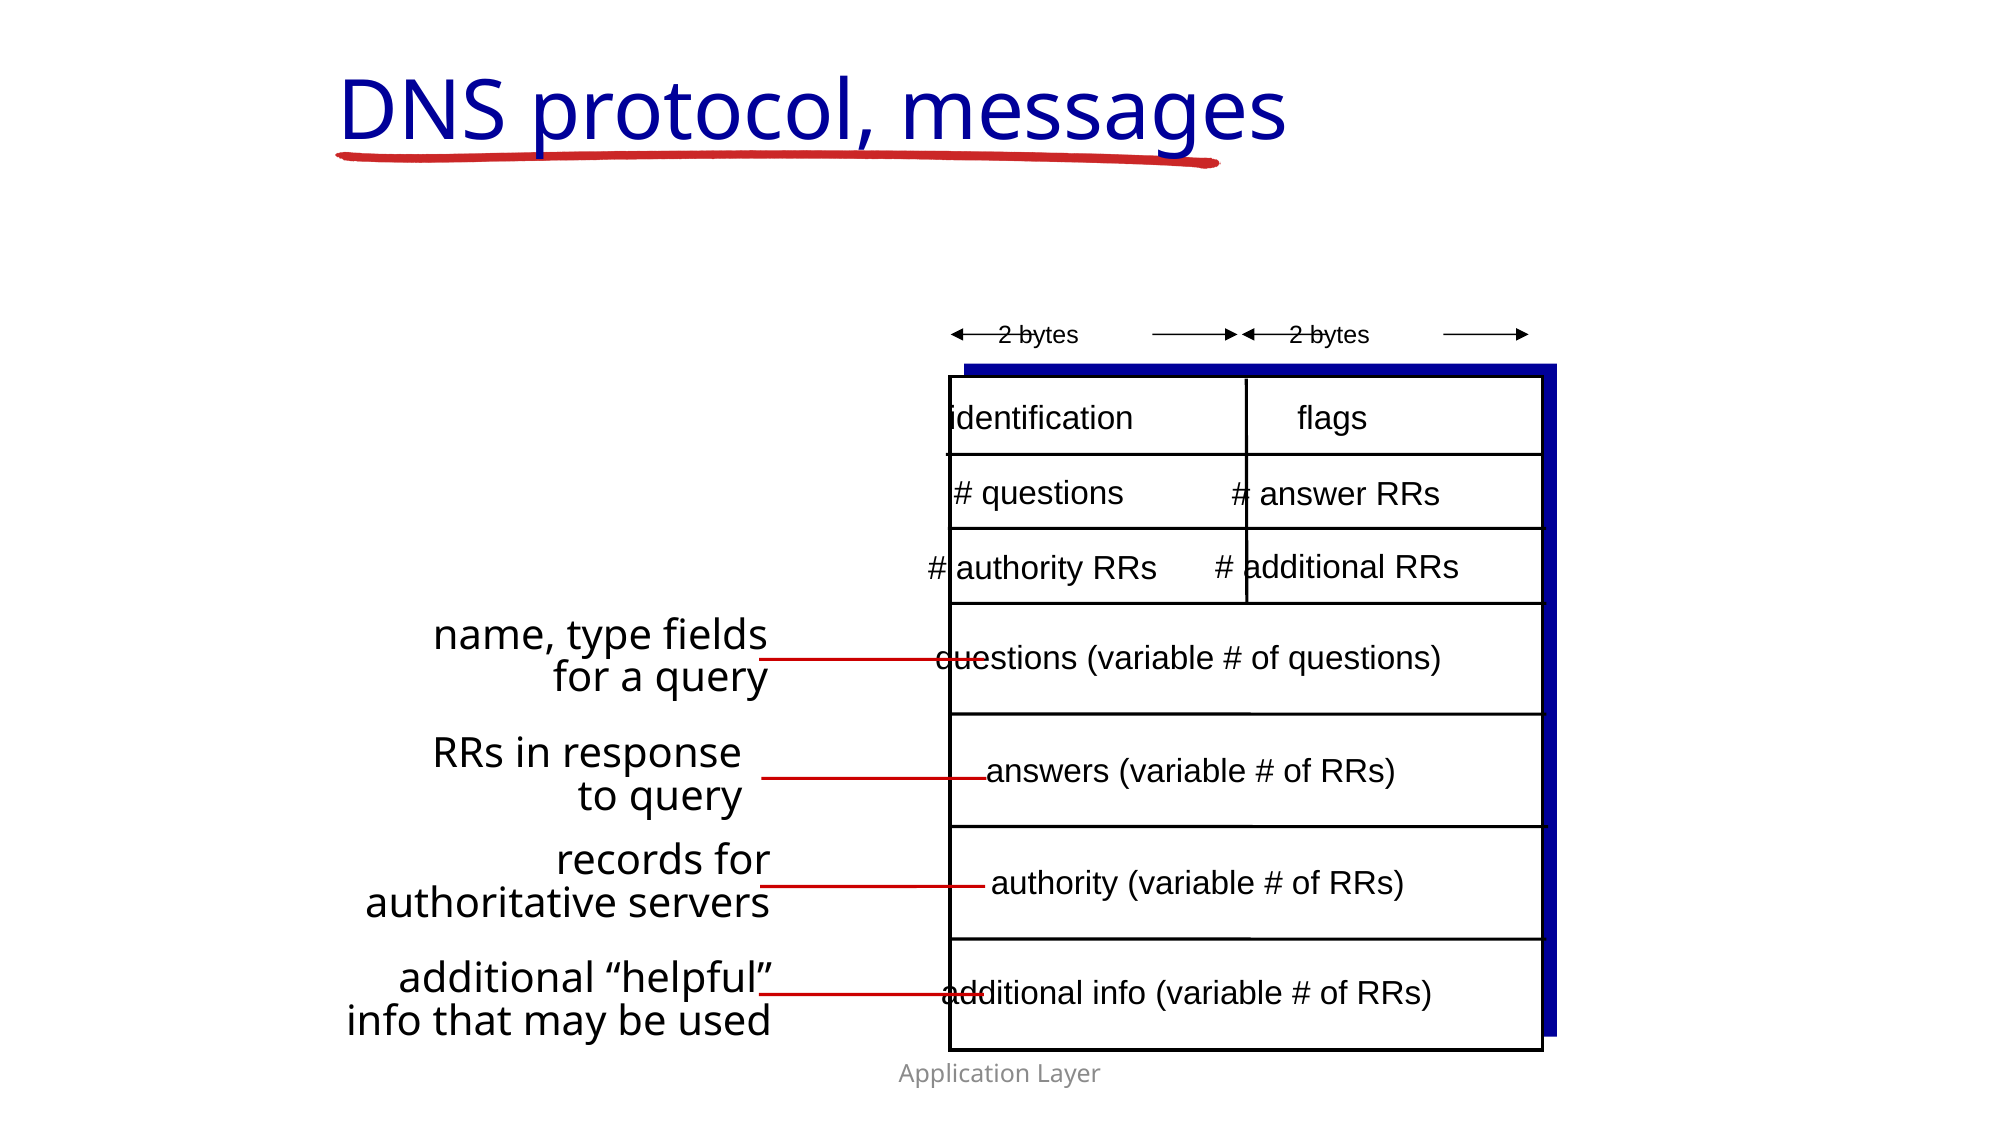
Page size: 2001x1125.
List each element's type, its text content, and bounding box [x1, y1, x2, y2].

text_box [945, 363, 1557, 1050]
text_box records for authoritative servers [350, 833, 786, 933]
text_box DNS protocol, messages [323, 35, 1599, 177]
text_box additional “helpful” info that may be used [331, 951, 787, 1051]
text_box RRs in response to query [401, 726, 757, 826]
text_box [950, 310, 1238, 356]
picture [331, 145, 1231, 174]
text_box name, type fields for a query [418, 607, 783, 708]
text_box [1241, 310, 1529, 356]
footer Application Layer [662, 1042, 1338, 1103]
